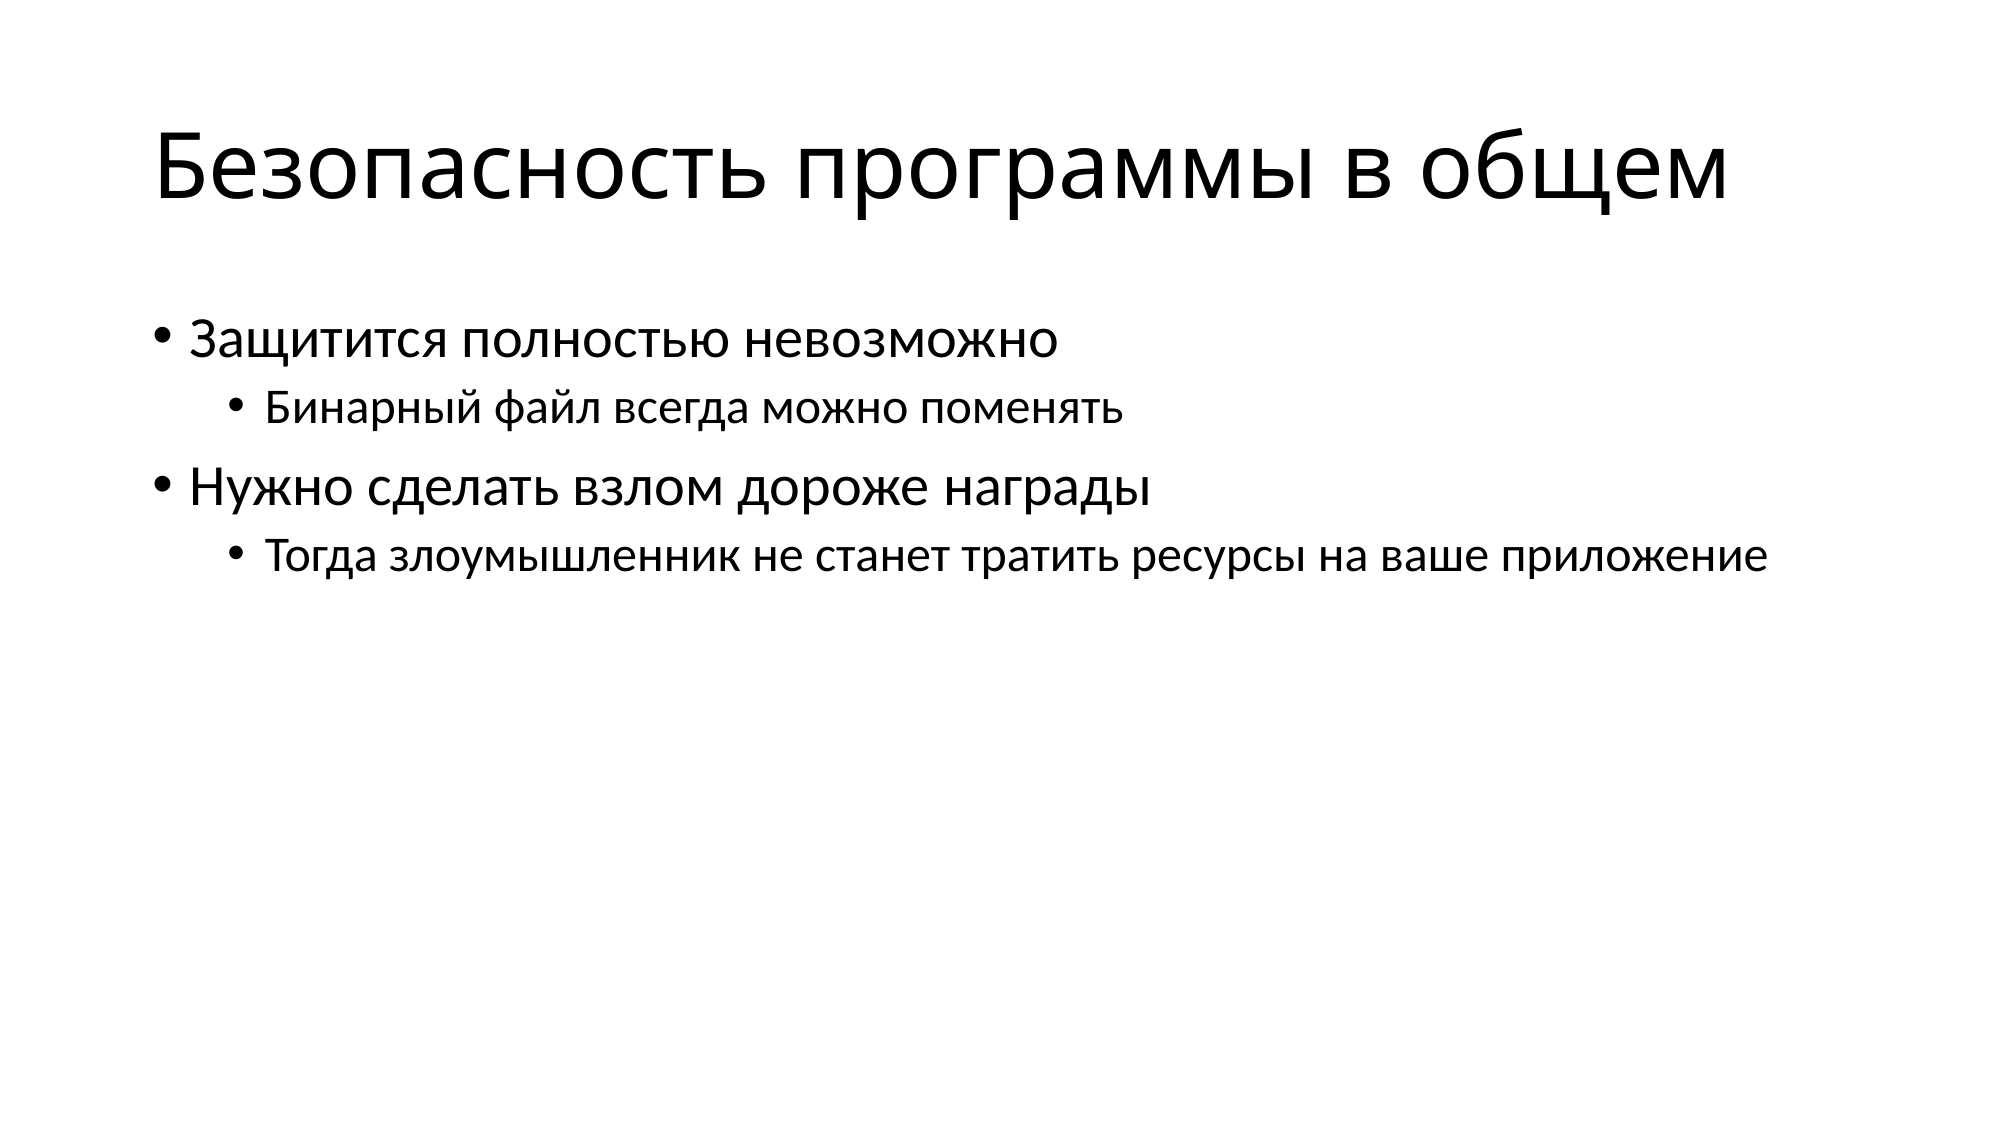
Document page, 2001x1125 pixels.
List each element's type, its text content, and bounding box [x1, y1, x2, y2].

list Защитится полностью невозможно Бинарный файл всегда можно поменять Нужно сделать взлом дороже награды Тогда злоумышленник не станет тратить ресурсы на ваше приложение [137, 299, 1863, 1014]
title Безопасность программы в общем [137, 59, 1863, 278]
